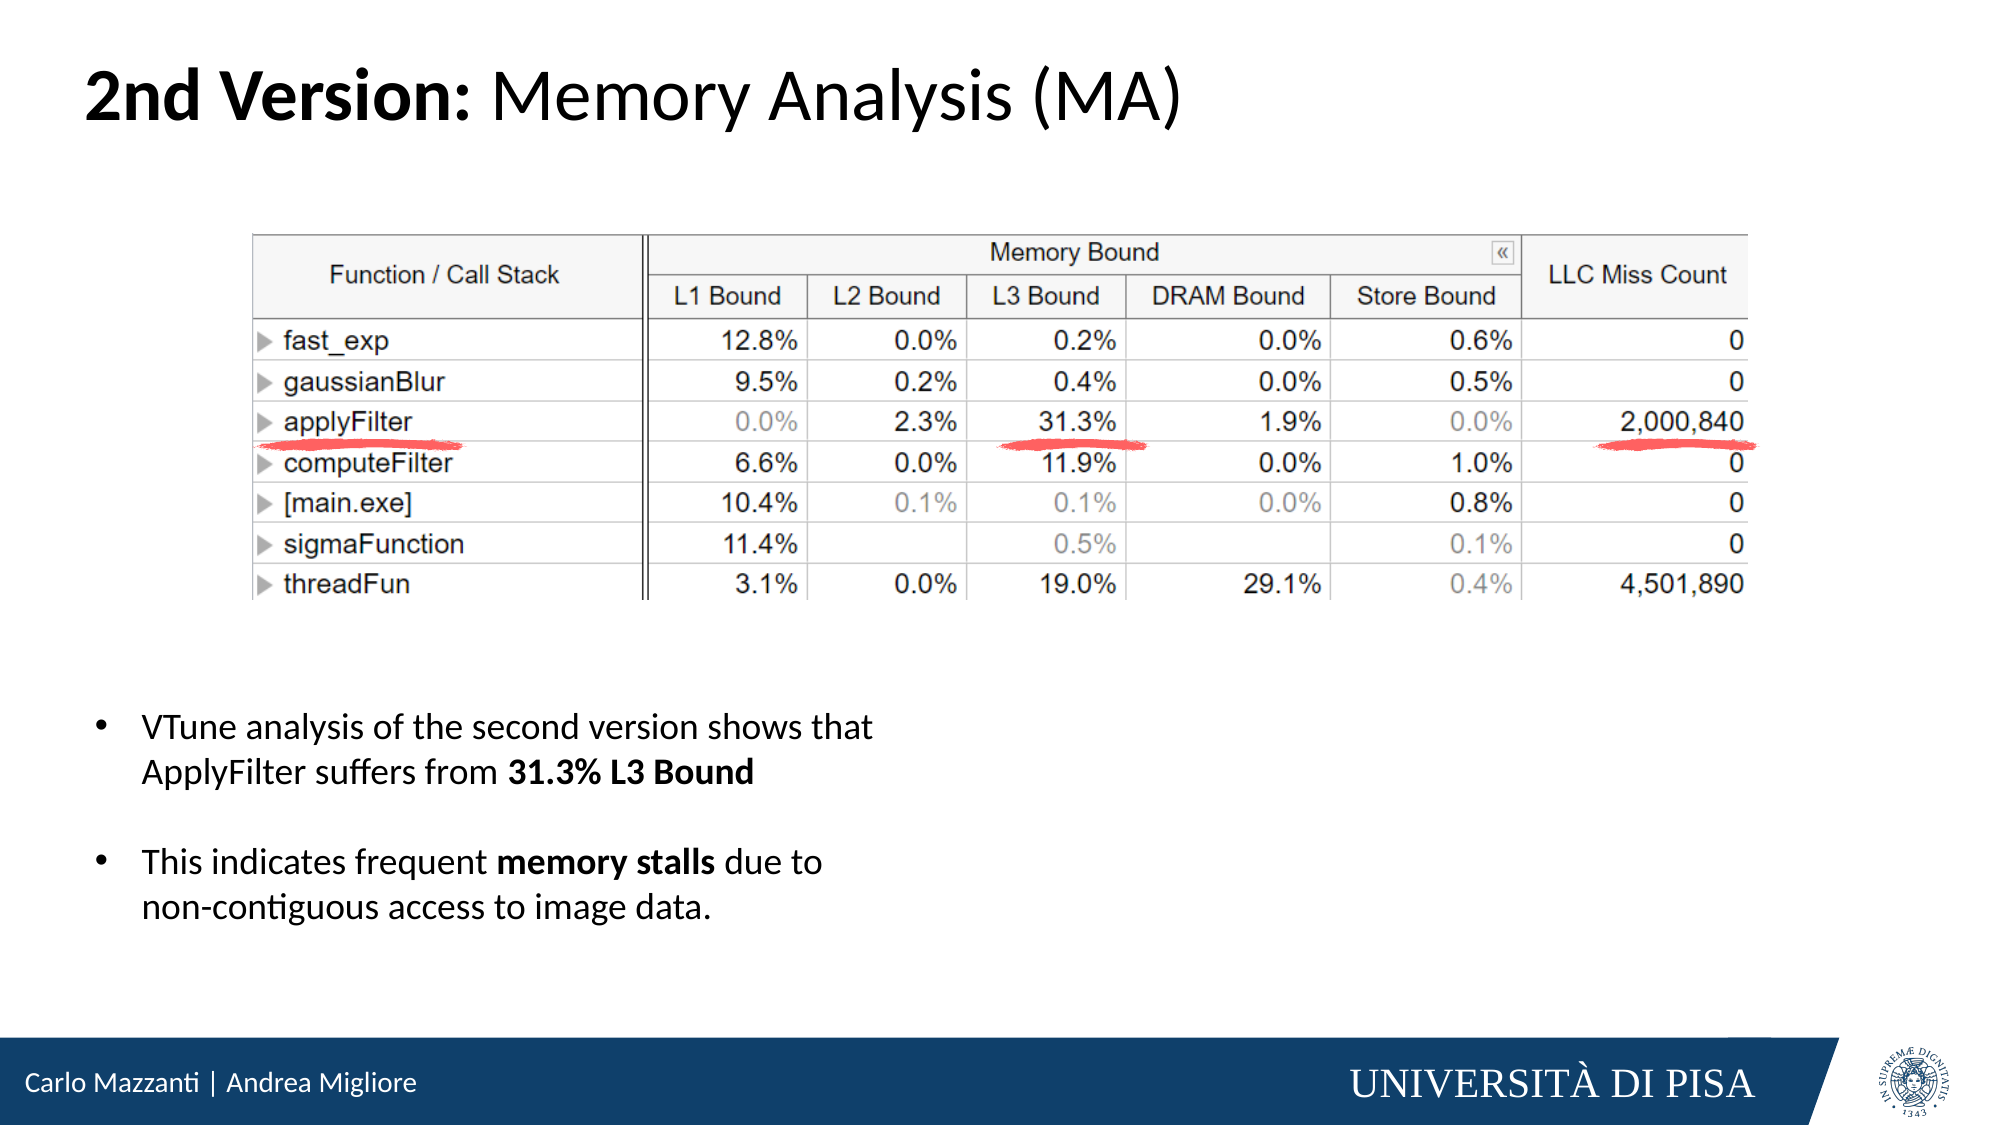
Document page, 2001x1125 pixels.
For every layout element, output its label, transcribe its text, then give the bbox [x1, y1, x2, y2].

text_box Carlo Mazzanti | Andrea Migliore [10, 1056, 1309, 1106]
text_box [1748, 441, 1761, 451]
text_box Università di Pisa [0, 1037, 1772, 1125]
text_box 2nd Version: Memory Analysis (MA) [69, 37, 1200, 143]
text_box VTune analysis of the second version shows that ApplyFilter suffers from 31.3% L3 Bound This indicates frequent memory stalls due to non-contiguous access to image data. [80, 694, 911, 934]
text_box [1727, 1036, 1841, 1125]
picture [252, 233, 1748, 600]
picture [1879, 1047, 1949, 1117]
